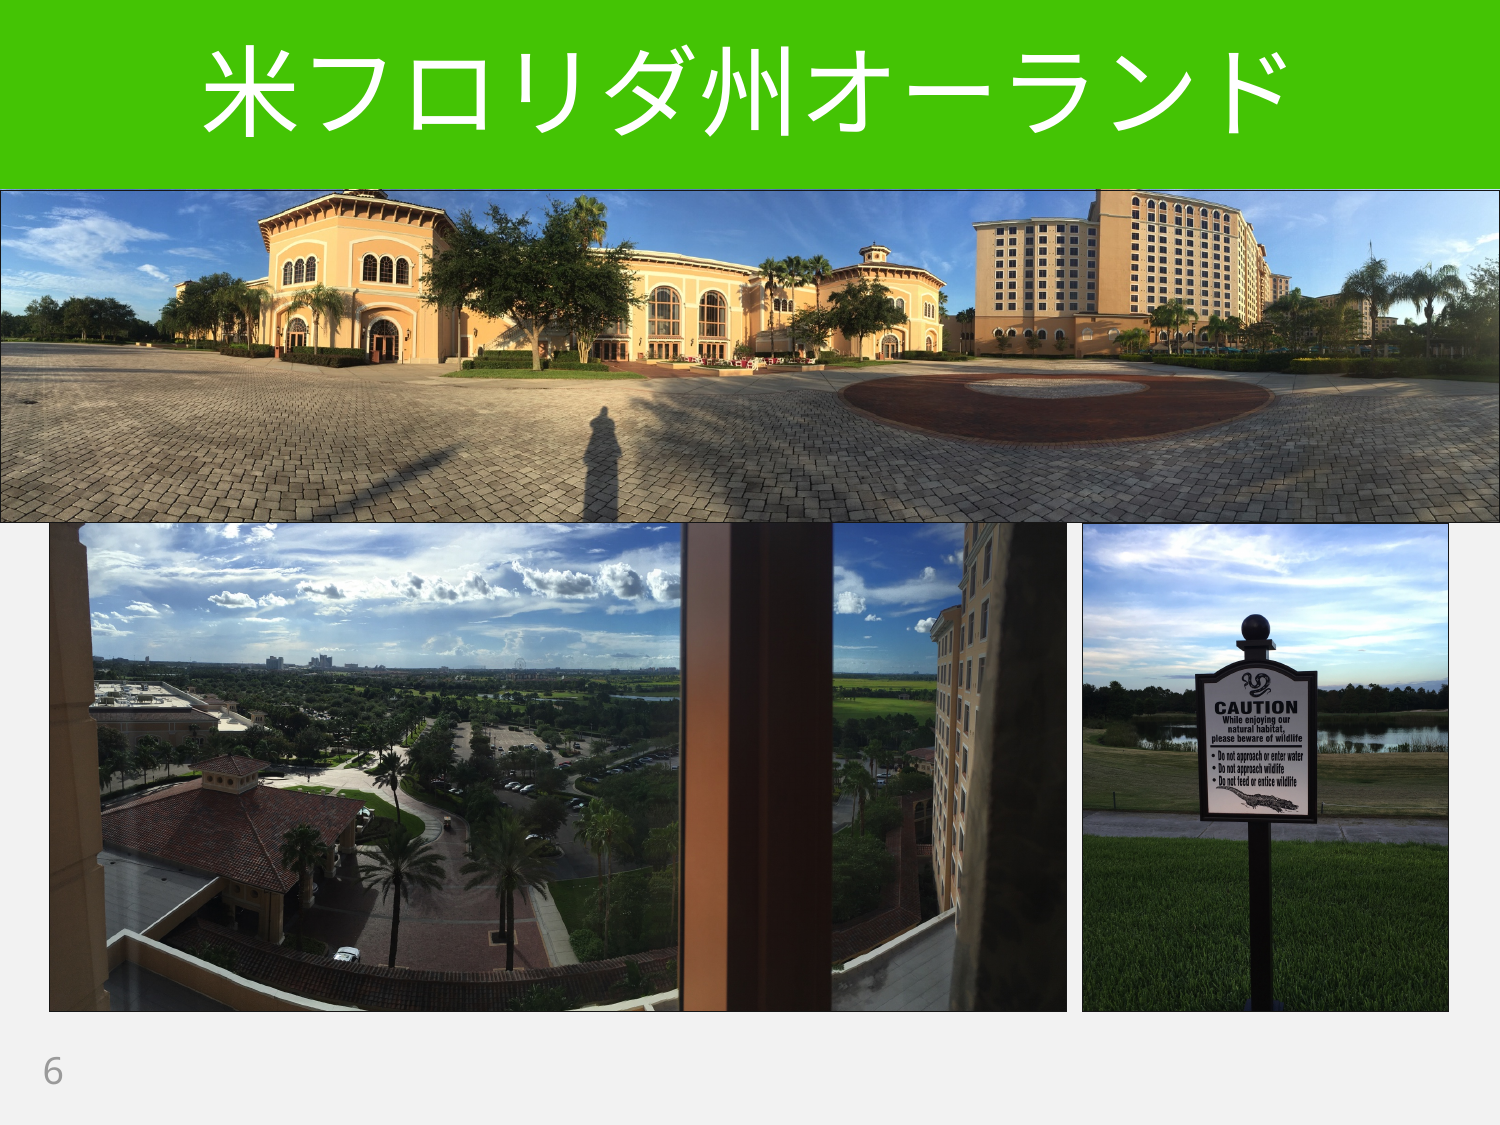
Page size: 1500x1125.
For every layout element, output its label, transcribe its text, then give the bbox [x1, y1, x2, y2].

picture [0, 189, 1500, 1012]
slide_number 6 [27, 1042, 146, 1102]
title 米フロリダ州オーランド [0, 53, 1500, 140]
